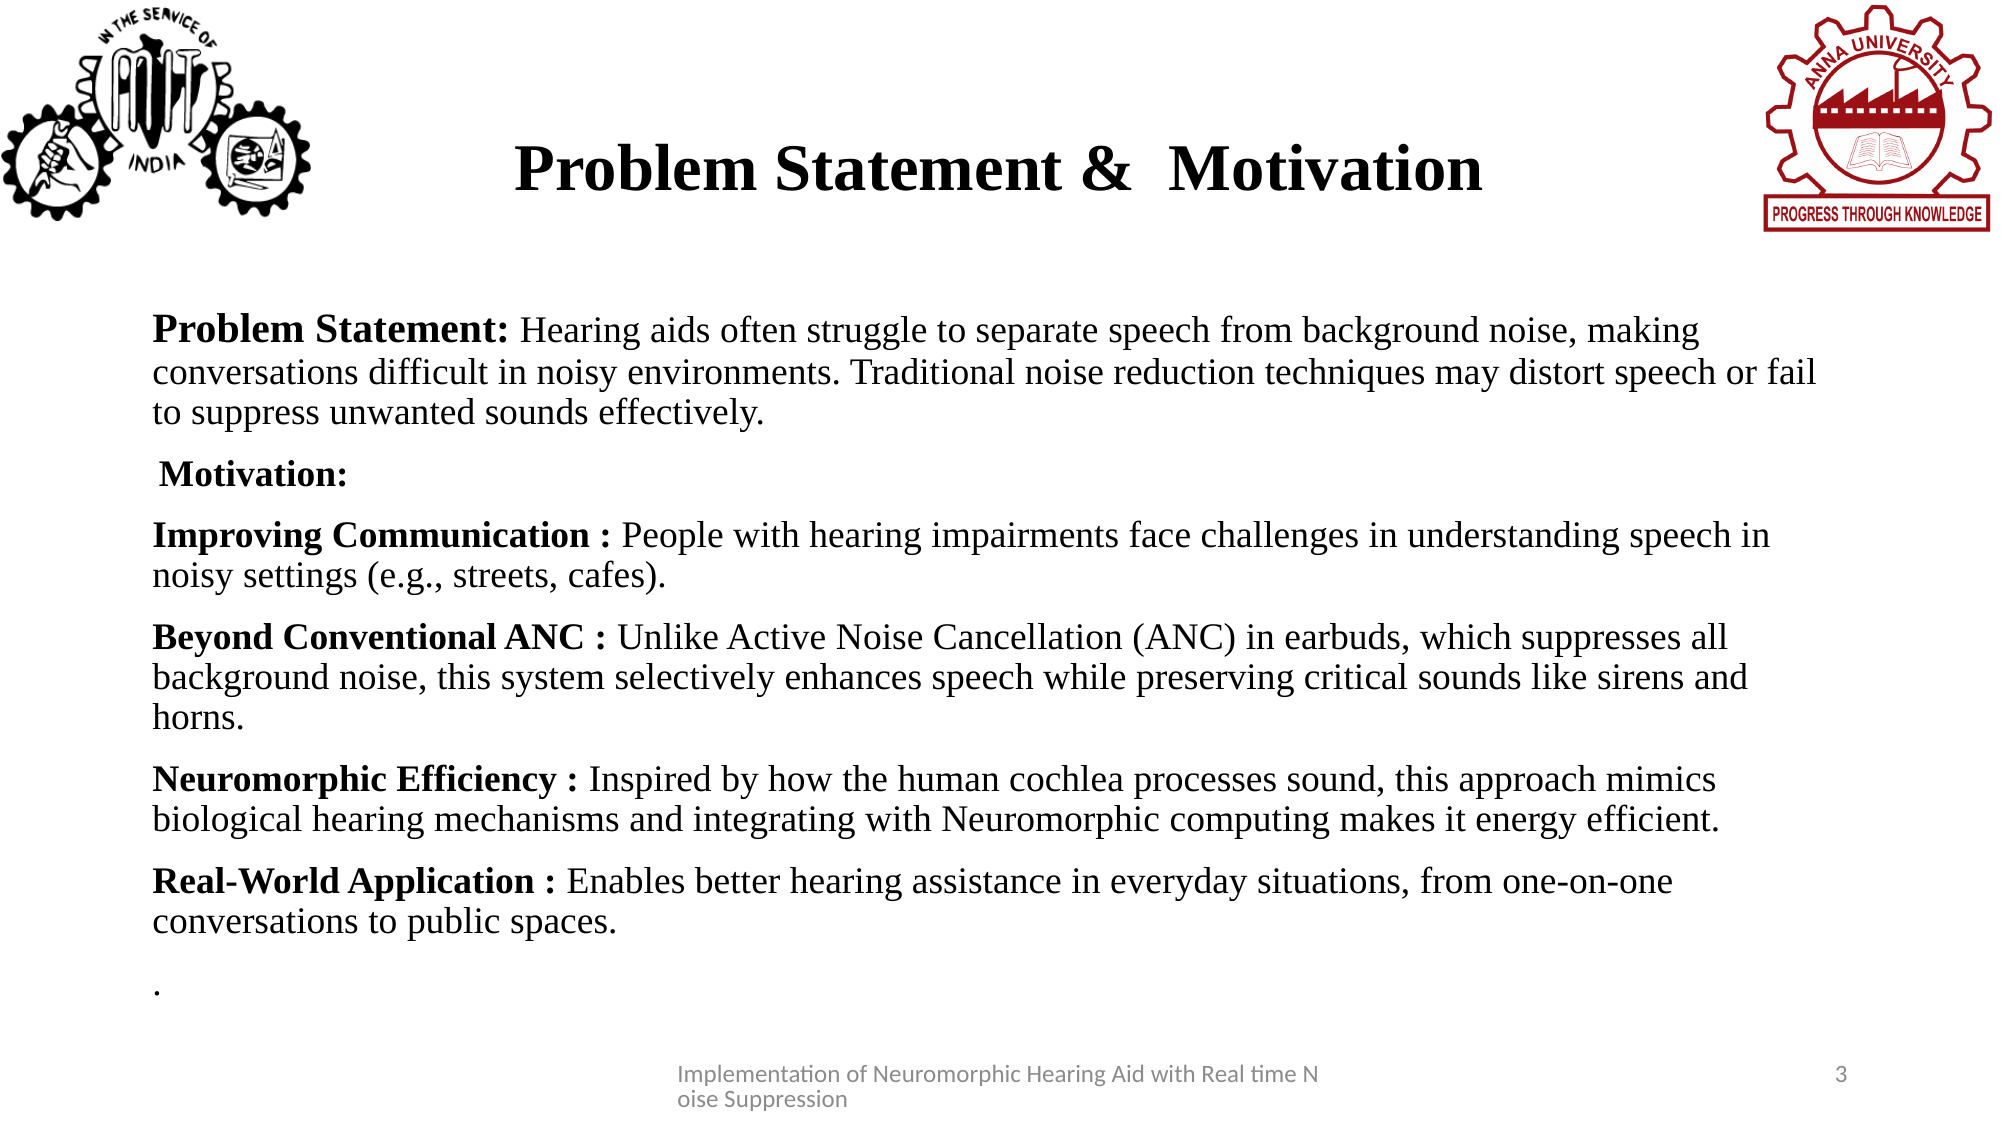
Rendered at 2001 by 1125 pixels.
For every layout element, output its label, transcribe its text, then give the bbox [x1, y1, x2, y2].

text_box Problem Statement & Motivation [137, 59, 1863, 278]
slide_number 3 [1412, 1042, 1863, 1103]
footer Implementation of Neuromorphic Hearing Aid with Real time Noise Suppression [662, 1042, 1338, 1103]
list Problem Statement: Hearing aids often struggle to separate speech from background noise, making conversations difficult in noisy environments. Traditional noise reduction techniques may distort speech or fail to suppress unwanted sounds effectively. Motivation: Improving Communication : People with hearing impairments face challenges in understanding speech in noisy settings (e.g., streets, cafes). Beyond Conventional ANC : Unlike Active Noise Cancellation (ANC) in earbuds, which suppresses all background noise, this system selectively enhances speech while preserving critical sounds like sirens and horns. Neuromorphic Efficiency : Inspired by how the human cochlea processes sound, this approach mimics biological hearing mechanisms and integrating with Neuromorphic computing makes it energy efficient. Real-World Application : Enables better hearing assistance in everyday situations, from one-on-one conversations to public spaces. . [137, 299, 1863, 1014]
picture [1683, 0, 2000, 259]
picture [1, 7, 311, 221]
